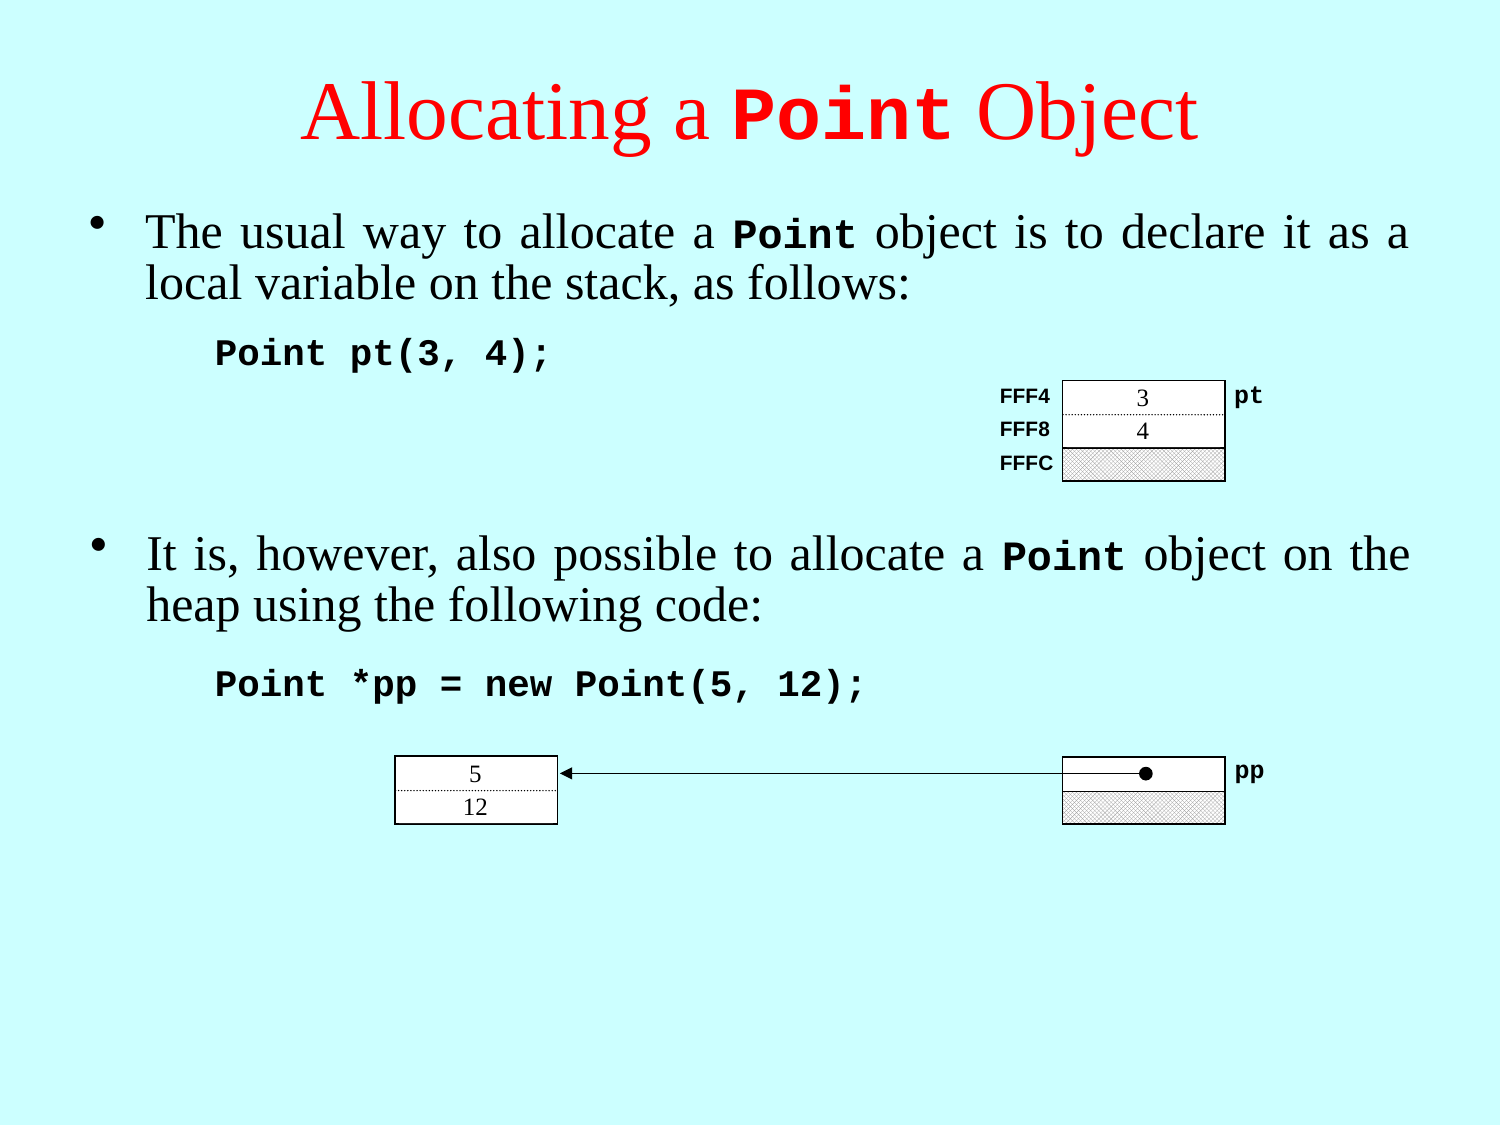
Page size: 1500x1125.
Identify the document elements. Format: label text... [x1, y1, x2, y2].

text_box Point *pp = new Point(5, 12); [200, 651, 900, 711]
text_box Point pt(3, 4); [200, 320, 600, 381]
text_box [929, 370, 1280, 483]
list The usual way to allocate a Point object is to declare it as a local variable on the stack, as follows: [73, 199, 1426, 351]
text_box It is, however, also possible to allocate a Point object on the heap using the following code: [74, 522, 1426, 673]
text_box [262, 724, 1358, 851]
title Allocating a Point Object [0, 12, 1500, 201]
